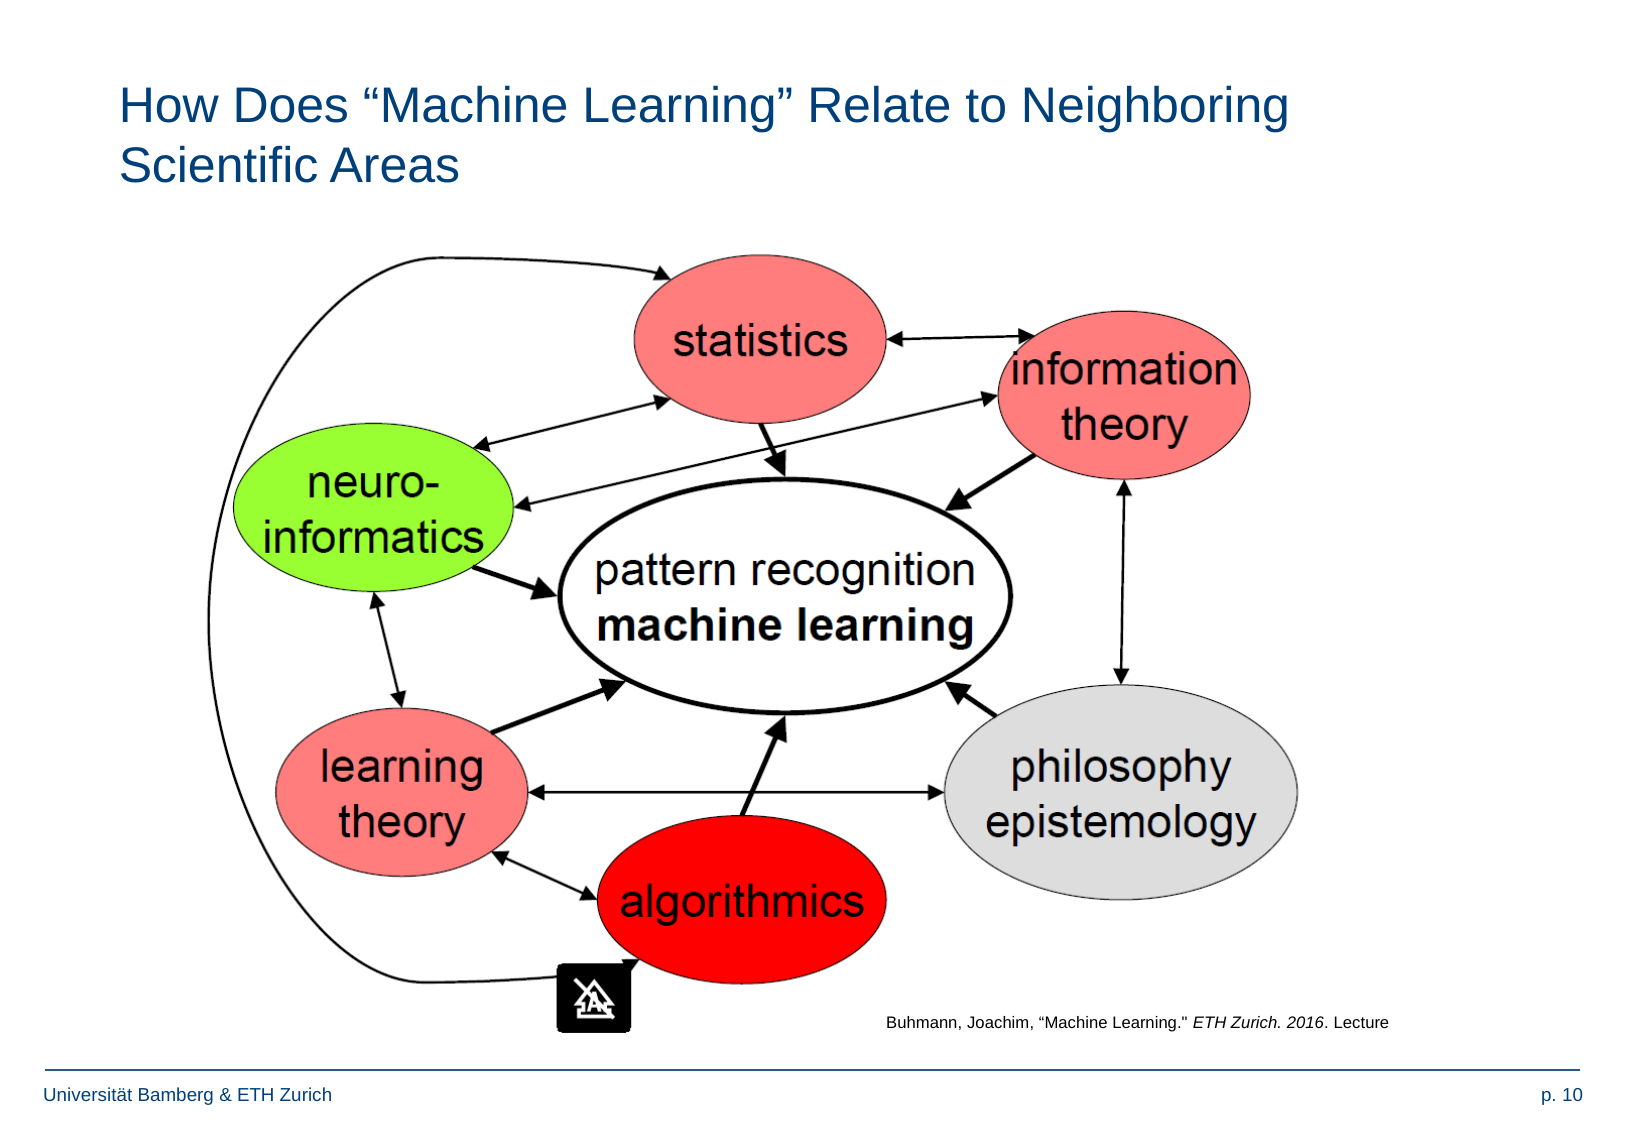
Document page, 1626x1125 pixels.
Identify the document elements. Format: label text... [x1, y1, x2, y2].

title How Does “Machine Learning” Relate to Neighboring Scientific Areas [103, 44, 1415, 220]
picture [103, 214, 1361, 1041]
text_box Buhmann, Joachim, “Machine Learning." ETH Zurich. 2016. Lecture [1366, 1004, 1625, 1040]
